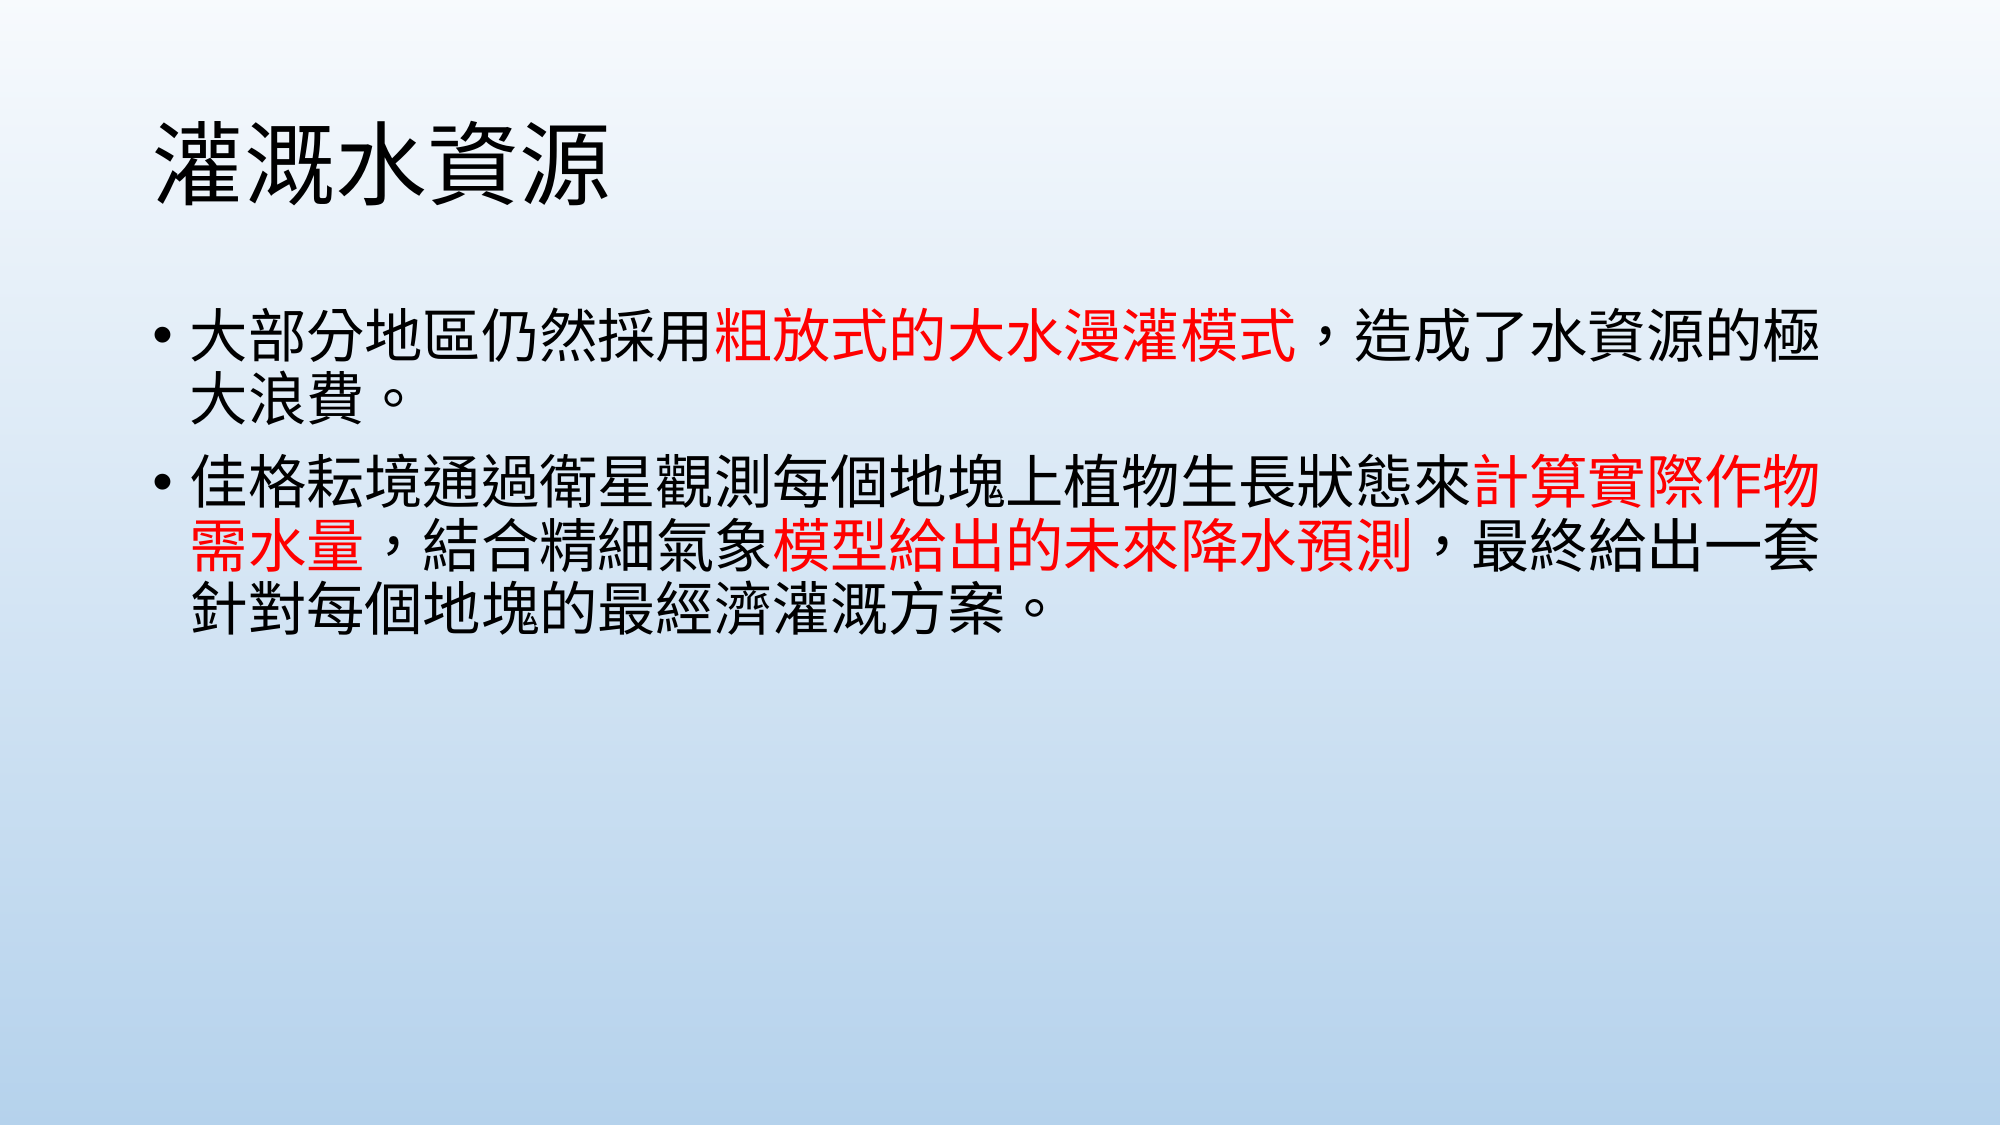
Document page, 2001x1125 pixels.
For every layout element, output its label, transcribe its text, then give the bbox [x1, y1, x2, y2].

title 灌溉水資源 [137, 59, 1863, 278]
list 大部分地區仍然採用粗放式的大水漫灌模式，造成了水資源的極大浪費。 佳格耘境通過衛星觀測每個地塊上植物生長狀態來計算實際作物需水量，結合精細氣象模型給出的未來降水預測，最終給出一套針對每個地塊的最經濟灌溉方案。 [137, 299, 1863, 1014]
